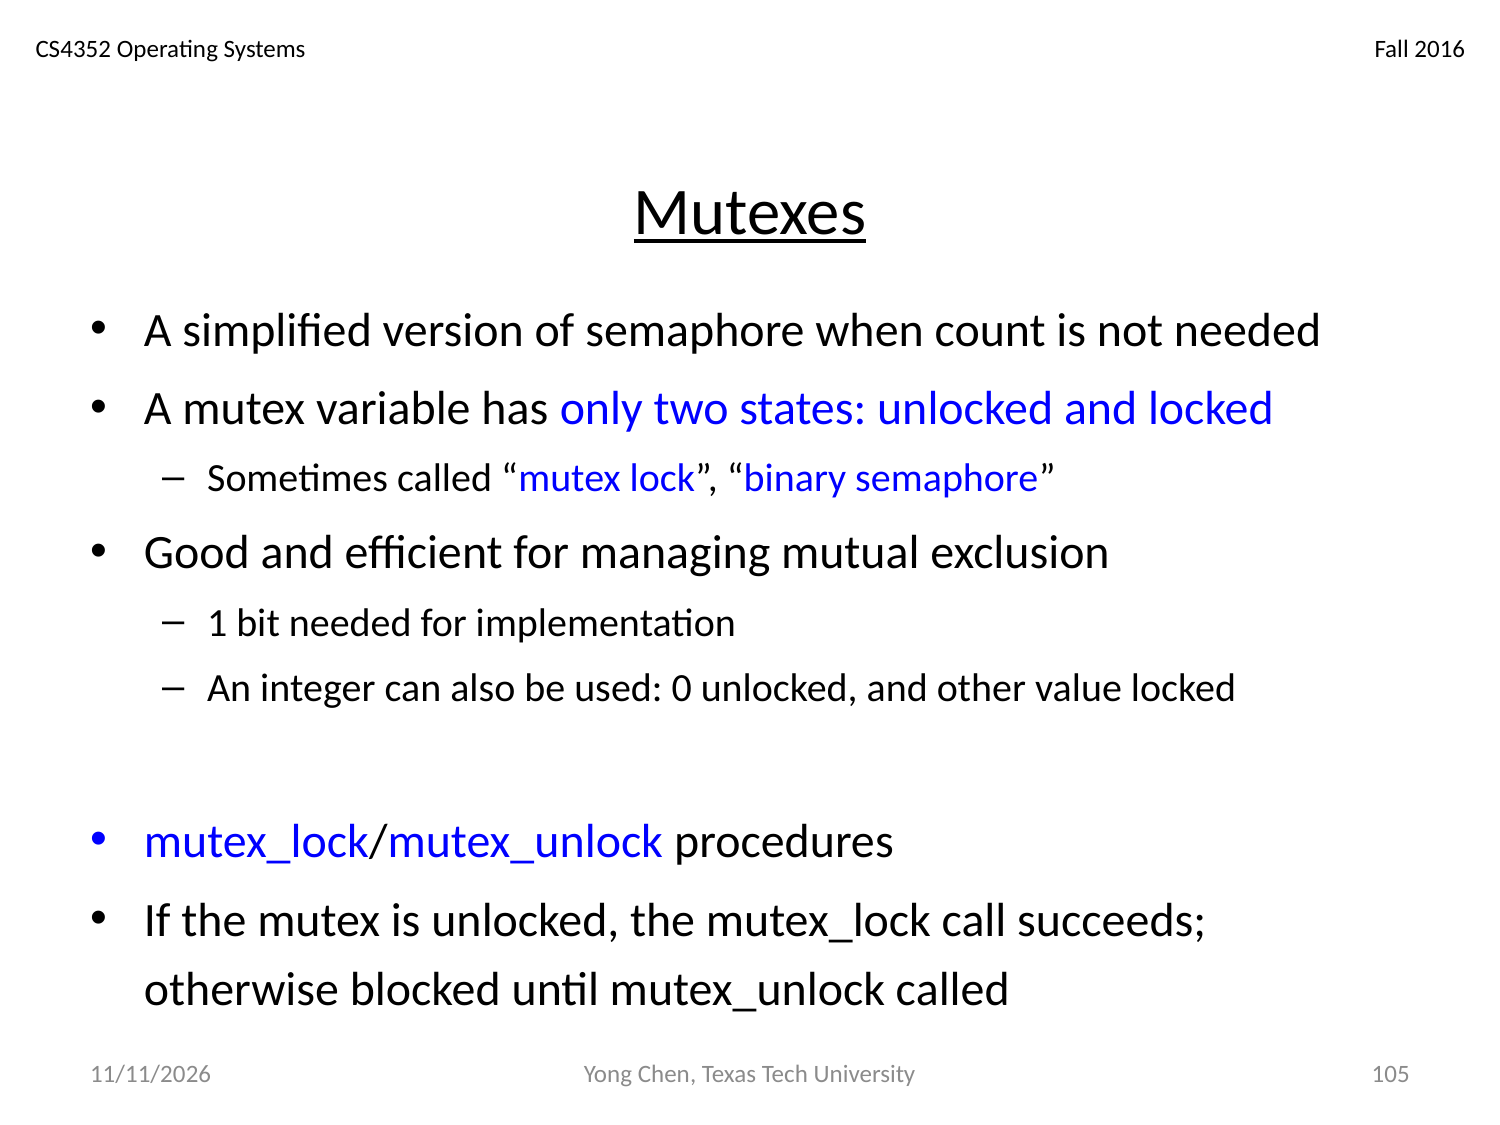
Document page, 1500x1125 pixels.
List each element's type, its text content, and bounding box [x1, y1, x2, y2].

slide_number 105 [1074, 1042, 1425, 1103]
footer Yong Chen, Texas Tech University [512, 1042, 988, 1103]
title Mutexes [75, 160, 1425, 263]
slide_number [75, 1042, 425, 1103]
list A simplified version of semaphore when count is not needed A mutex variable has only two states: unlocked and locked Sometimes called “mutex lock”, “binary semaphore” Good and efficient for managing mutual exclusion 1 bit needed for implementation An integer can also be used: 0 unlocked, and other value locked mutex_lock/mutex_unlock procedures If the mutex is unlocked, the mutex_lock call succeeds; otherwise blocked until mutex_unlock called [75, 279, 1425, 1029]
